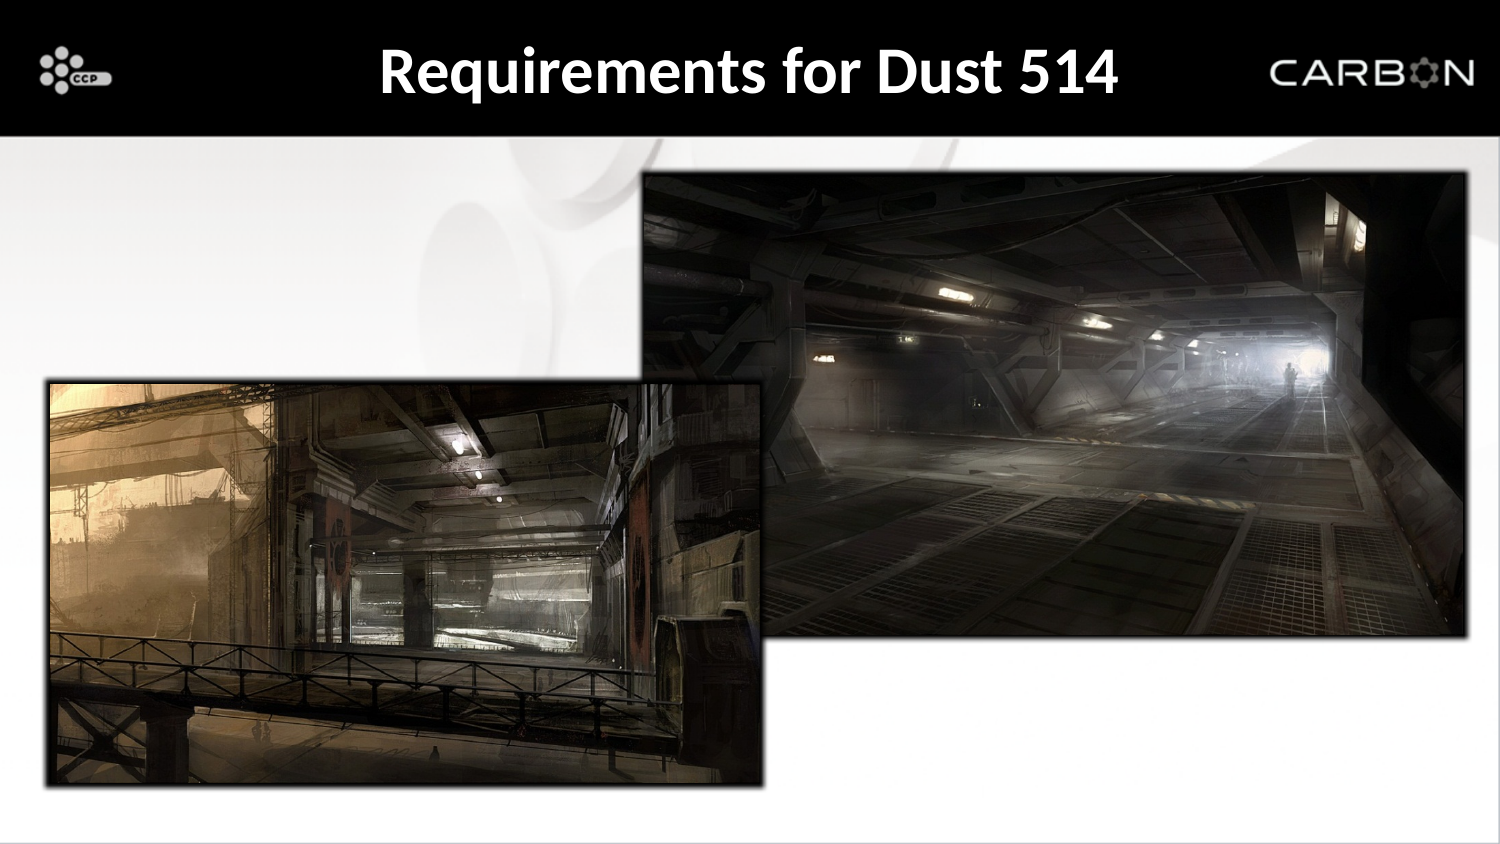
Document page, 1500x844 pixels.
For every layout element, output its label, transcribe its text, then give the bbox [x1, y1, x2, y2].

picture [0, 0, 1500, 844]
title Requirements for Dust 514 [75, 0, 1425, 135]
